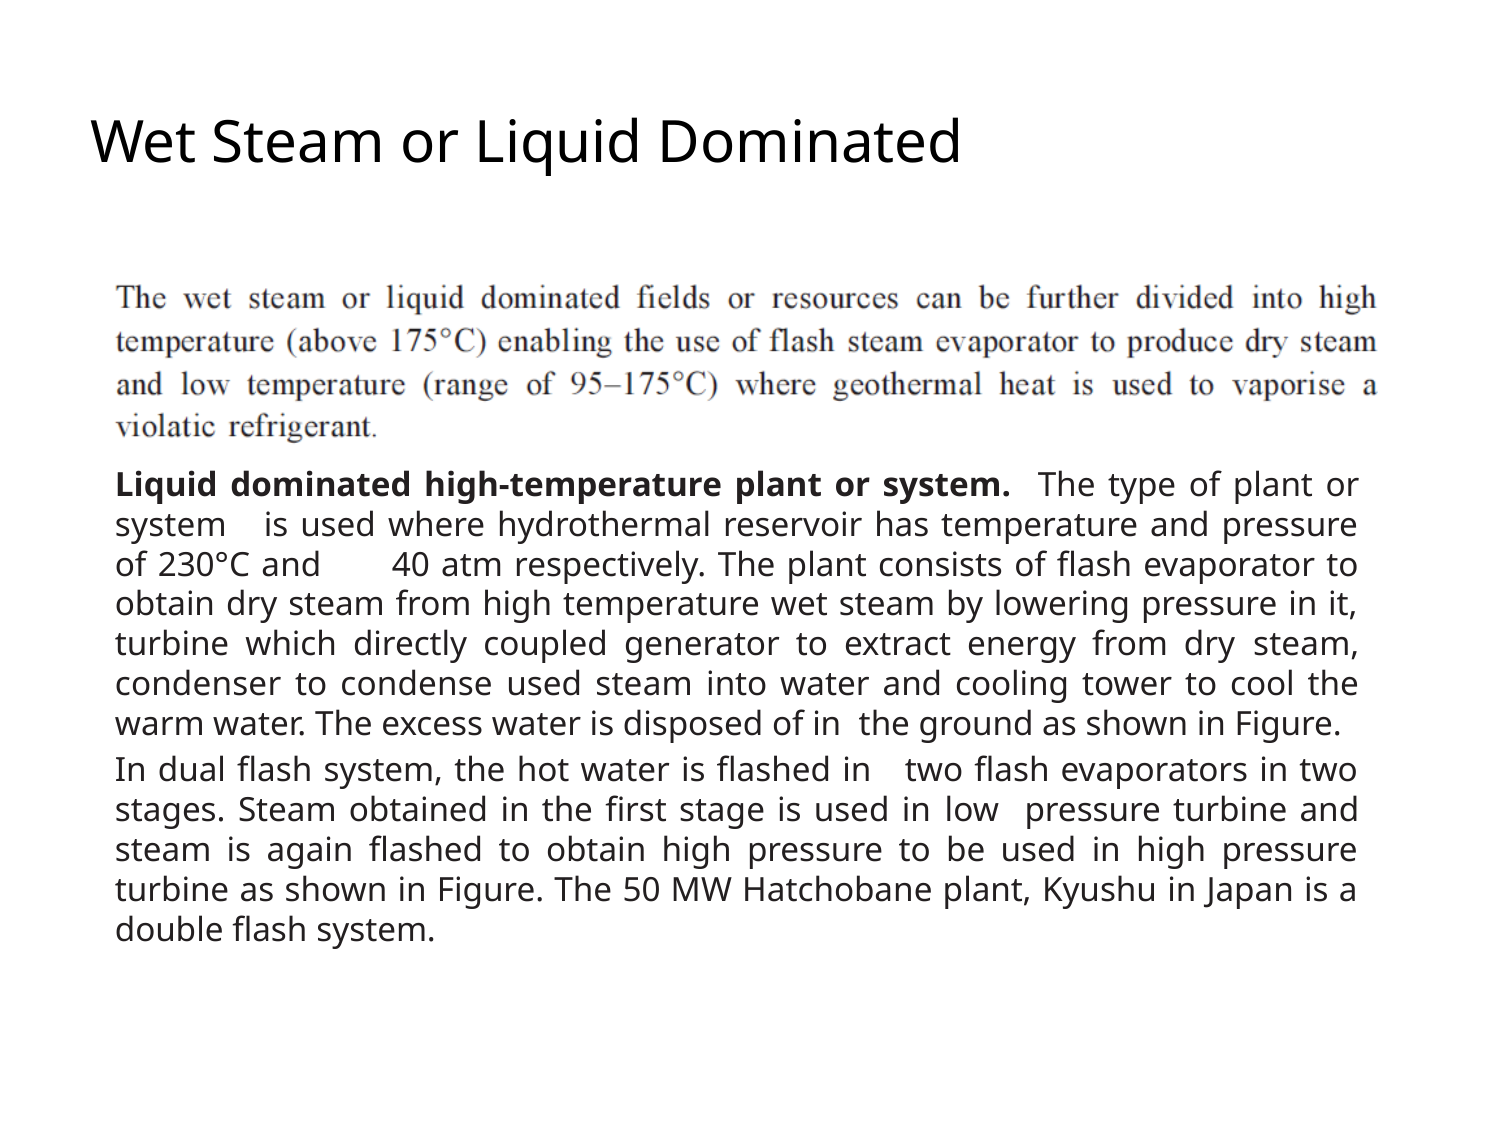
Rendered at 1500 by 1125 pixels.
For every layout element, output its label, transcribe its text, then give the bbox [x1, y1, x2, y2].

list Liquid dominated high-temperature plant or system. The type of plant or system is used where hydrothermal reservoir has temperature and pressure of 230°C and 40 atm respectively. The plant consists of flash evaporator to obtain dry steam from high temperature wet steam by lowering pressure in it, turbine which directly coupled generator to extract energy from dry steam, condenser to condense used steam into water and cooling tower to cool the warm water. The excess water is disposed of in the ground as shown in Figure. In dual flash system, the hot water is flashed in two flash evaporators in two stages. Steam obtained in the first stage is used in low pressure turbine and steam is again flashed to obtain high pressure to be used in high pressure turbine as shown in Figure. The 50 MW Hatchobane plant, Kyushu in Japan is a double flash system. [99, 463, 1375, 1125]
title Wet Steam or Liquid Dominated [75, 45, 1425, 233]
picture [99, 274, 1401, 456]
